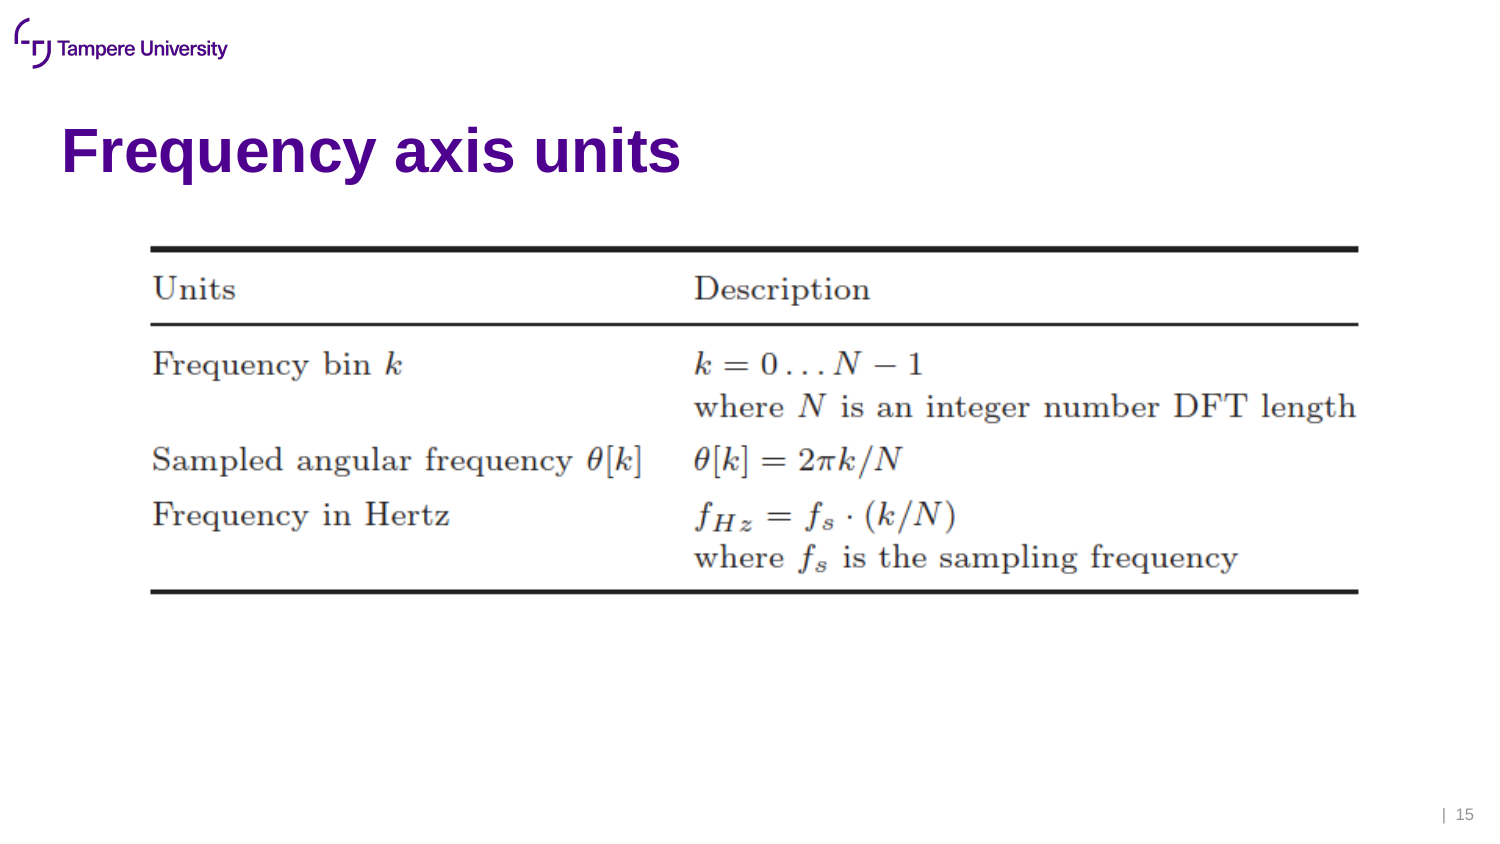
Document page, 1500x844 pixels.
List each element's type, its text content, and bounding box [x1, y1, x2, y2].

title Frequency axis units [50, 112, 1345, 192]
picture [3, 4, 241, 80]
picture [121, 237, 1379, 607]
slide_number | 15 [1439, 798, 1486, 830]
